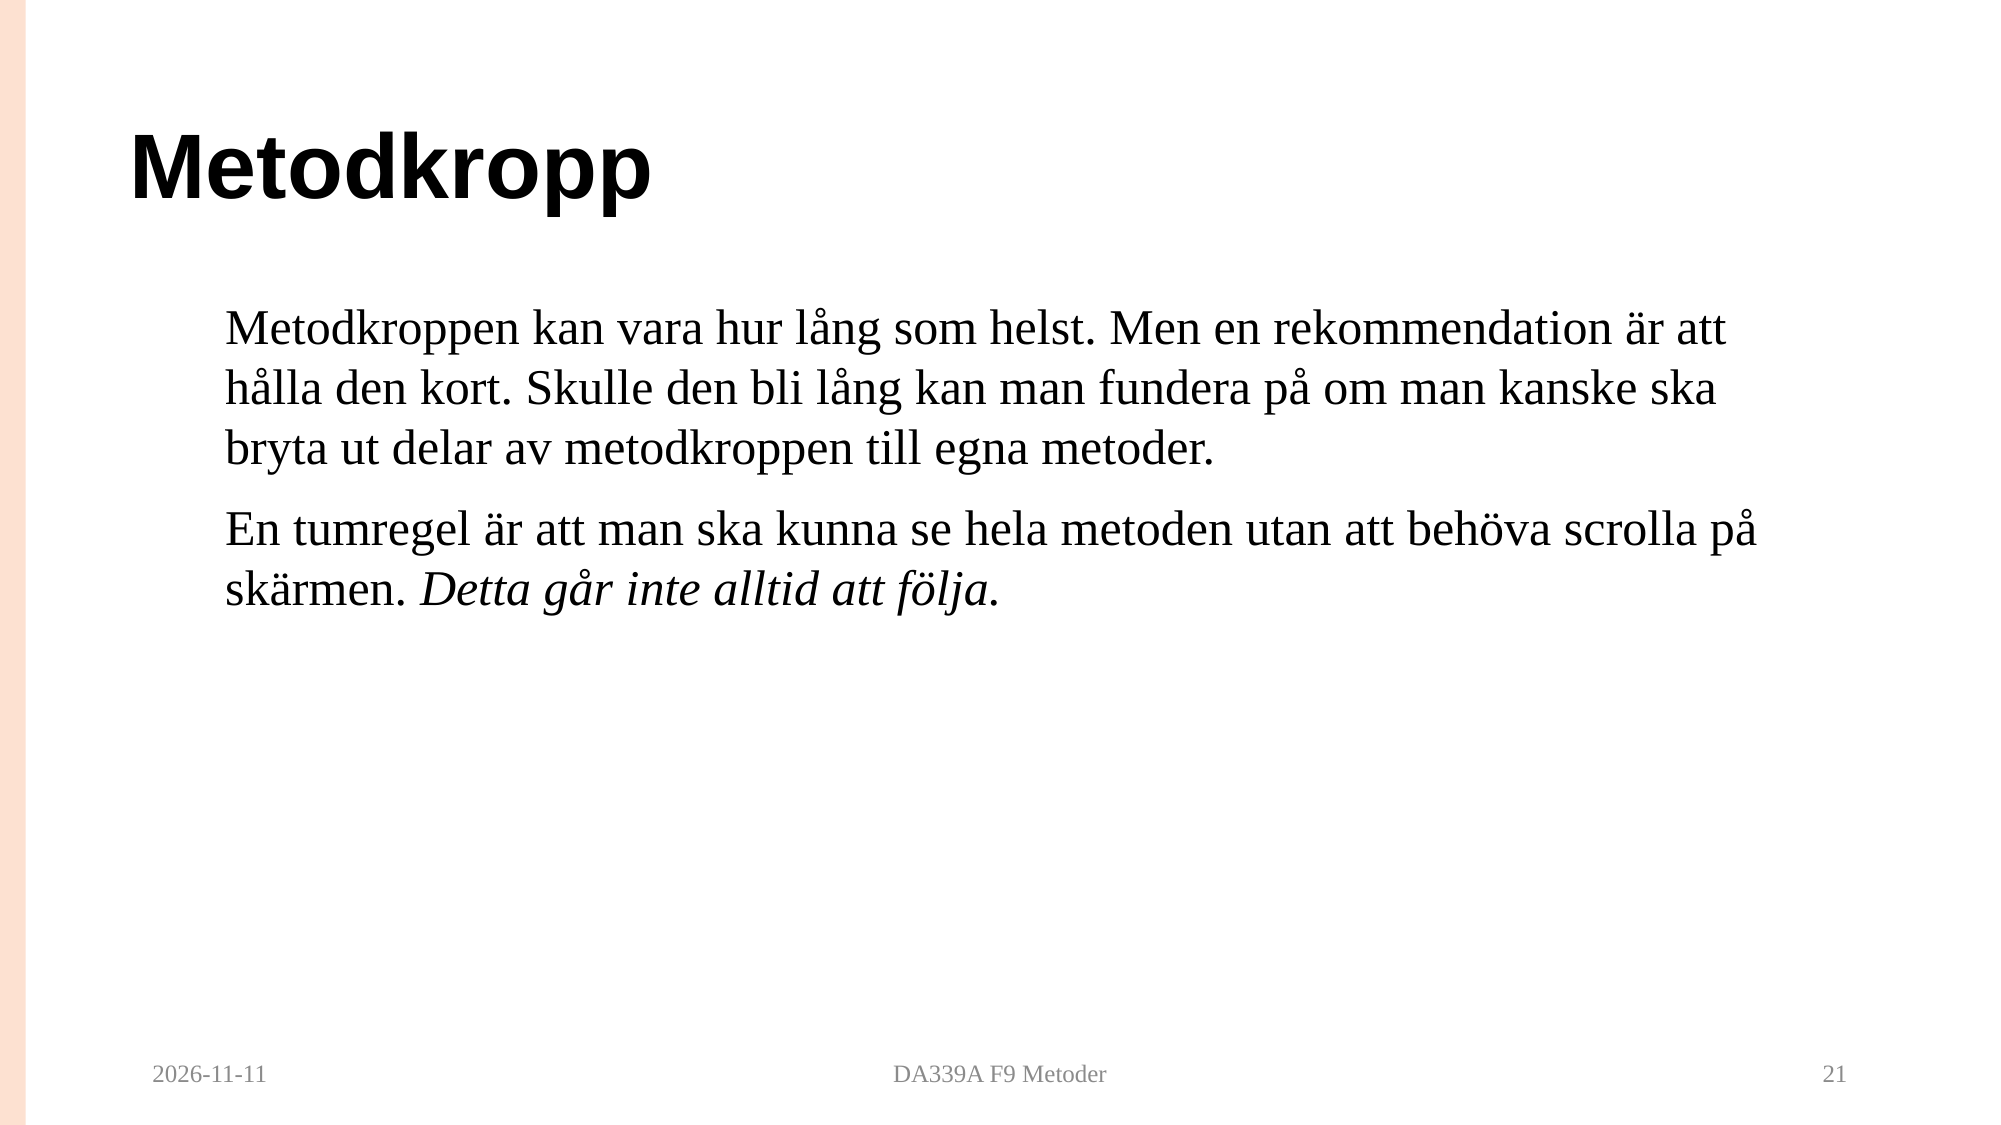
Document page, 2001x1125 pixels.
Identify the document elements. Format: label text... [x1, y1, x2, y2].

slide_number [137, 1042, 588, 1103]
footer DA339A F9 Metoder [662, 1042, 1338, 1103]
slide_number 21 [1412, 1042, 1863, 1103]
list Metodkroppen kan vara hur lång som helst. Men en rekommendation är att hålla den kort. Skulle den bli lång kan man fundera på om man kanske ska bryta ut delar av metodkroppen till egna metoder. En tumregel är att man ska kunna se hela metoden utan att behöva scrolla på skärmen. Detta går inte alltid att följa. [210, 287, 1790, 1025]
title Metodkropp [114, 79, 1840, 260]
